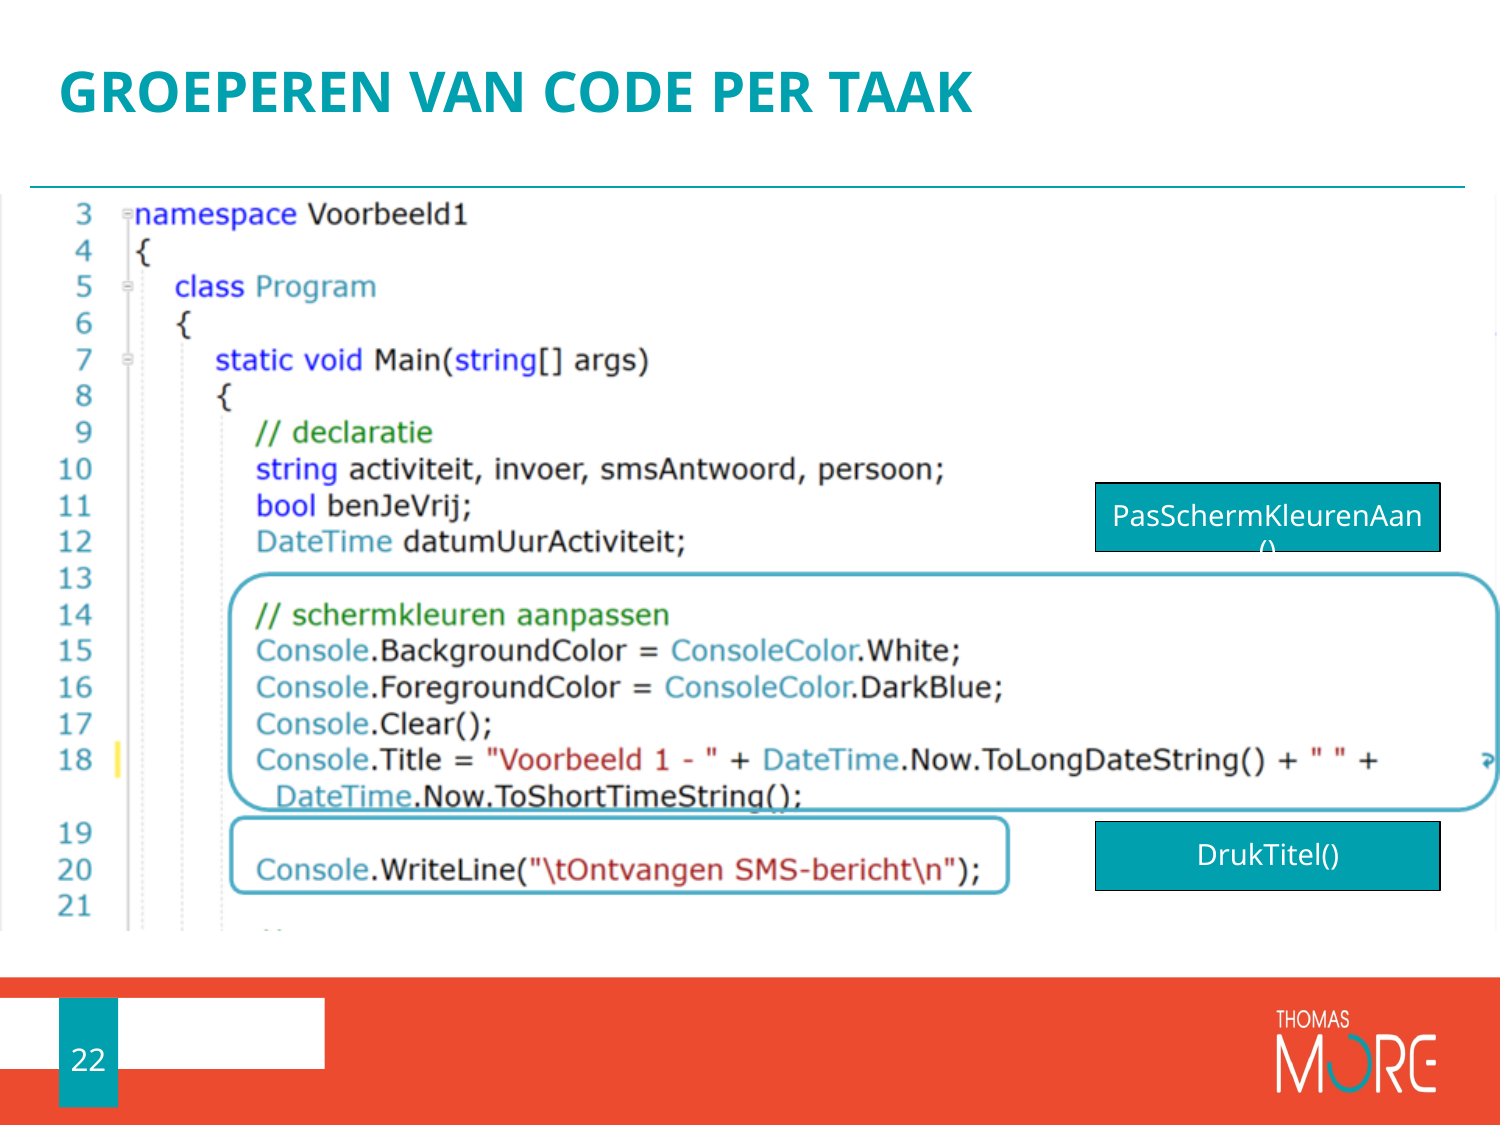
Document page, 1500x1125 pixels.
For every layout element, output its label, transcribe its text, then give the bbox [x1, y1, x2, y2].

picture [1254, 980, 1458, 1122]
slide_number 22 [59, 998, 119, 1108]
title GROEPEREN VAN CODE PER TAAK [0, 0, 1500, 188]
picture [0, 194, 1500, 931]
